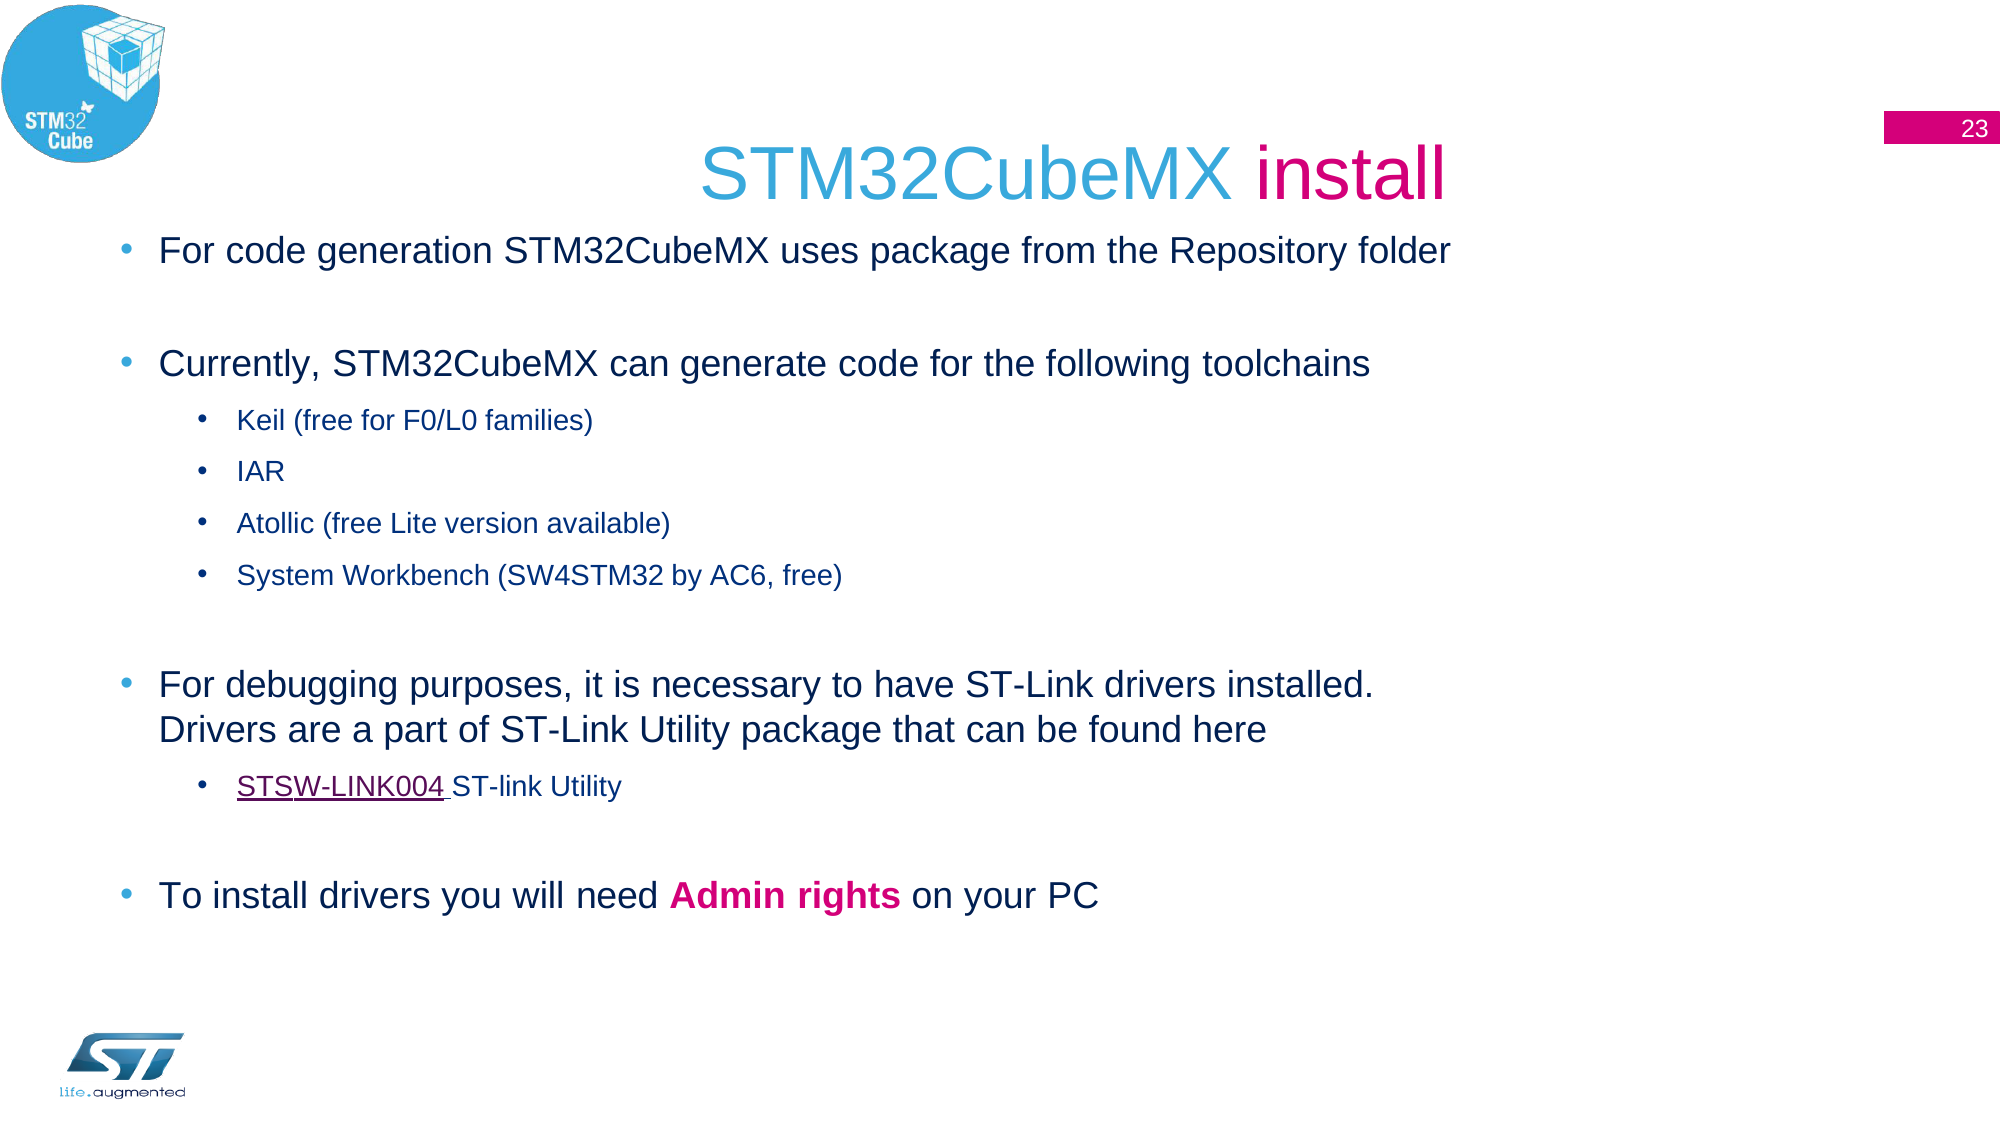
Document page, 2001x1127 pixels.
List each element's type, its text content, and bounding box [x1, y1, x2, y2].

picture [49, 1023, 196, 1105]
text_box [0, 0, 166, 166]
text_box 16 [1944, 144, 1986, 152]
slide_number 23 [1884, 111, 2000, 144]
text_box For code generation STM32CubeMX uses package from the Repository folder Currently, STM32CubeMX can generate code for the following toolchains Keil (free for F0/L0 families) IAR Atollic (free Lite version available) System Workbench (SW4STM32 by AC6, free) For debugging purposes, it is necessary to have ST-Link drivers installed. Drivers are a part of ST-Link Utility package that can be found here STSW-LINK004 ST-link Utility To install drivers you will need Admin rights on your PC [117, 225, 1457, 917]
title STM32CubeMX install [54, 9, 1448, 250]
